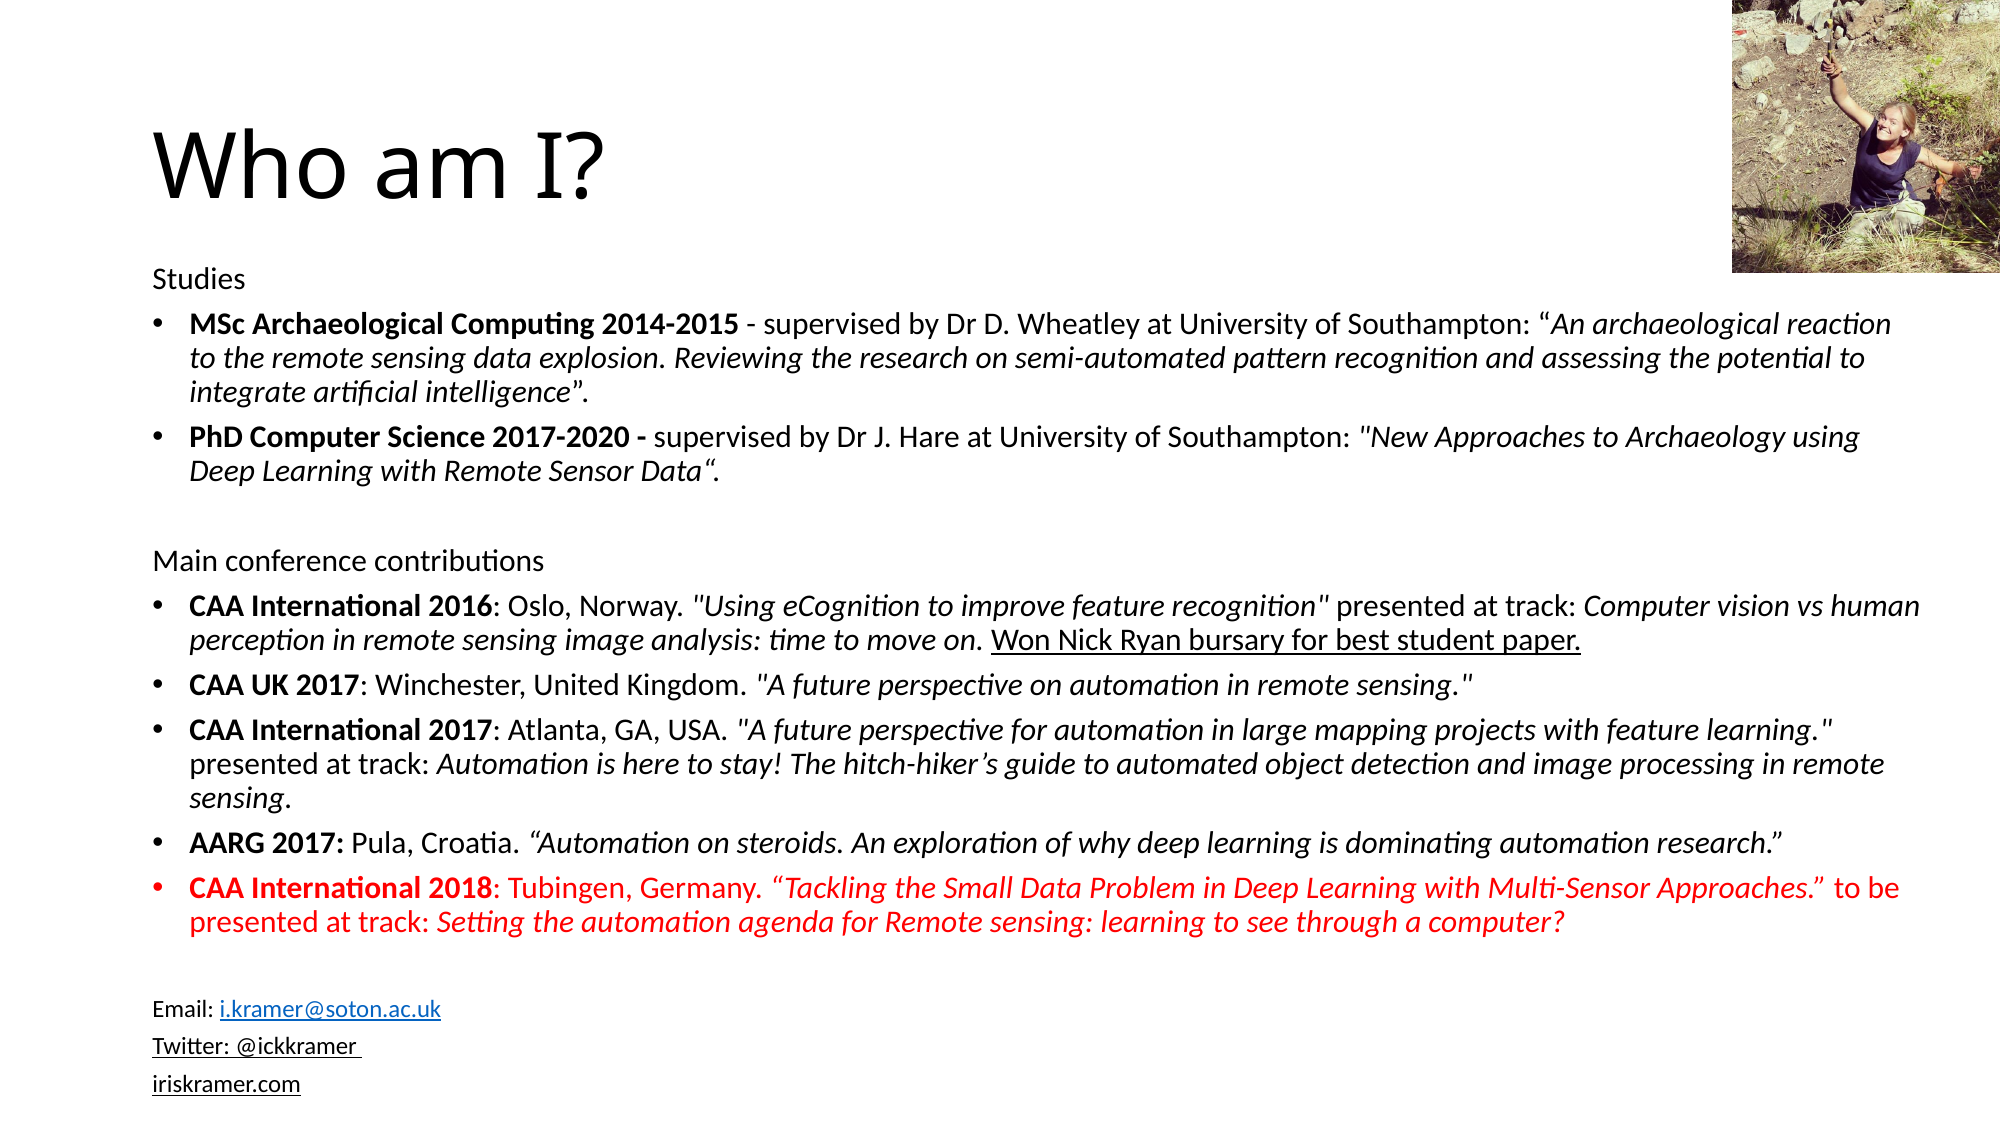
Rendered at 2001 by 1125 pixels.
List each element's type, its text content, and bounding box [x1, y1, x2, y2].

list Studies MSc Archaeological Computing 2014-2015 - supervised by Dr D. Wheatley at University of Southampton: “An archaeological reaction to the remote sensing data explosion. Reviewing the research on semi-automated pattern recognition and assessing the potential to integrate artificial intelligence”. PhD Computer Science 2017-2020 - supervised by Dr J. Hare at University of Southampton: "New Approaches to Archaeology using Deep Learning with Remote Sensor Data“. Main conference contributions CAA International 2016: Oslo, Norway. "Using eCognition to improve feature recognition" presented at track: Computer vision vs human perception in remote sensing image analysis: time to move on. Won Nick Ryan bursary for best student paper. CAA UK 2017: Winchester, United Kingdom. "A future perspective on automation in remote sensing." CAA International 2017: Atlanta, GA, USA. "A future perspective for automation in large mapping projects with feature learning." presented at track: Automation is here to stay! The hitch-hiker’s guide to automated object detection and image processing in remote sensing. AARG 2017: Pula, Croatia. “Automation on steroids. An exploration of why deep learning is dominating automation research.” CAA International 2018: Tubingen, Germany. “Tackling the Small Data Problem in Deep Learning with Multi-Sensor Approaches.” to be presented at track: Setting the automation agenda for Remote sensing: learning to see through a computer? Email: i.kramer@soton.ac.uk Twitter: @ickkramer iriskramer.com [137, 254, 1936, 1118]
picture [1732, 0, 2000, 273]
title Who am I? [137, 59, 1732, 254]
